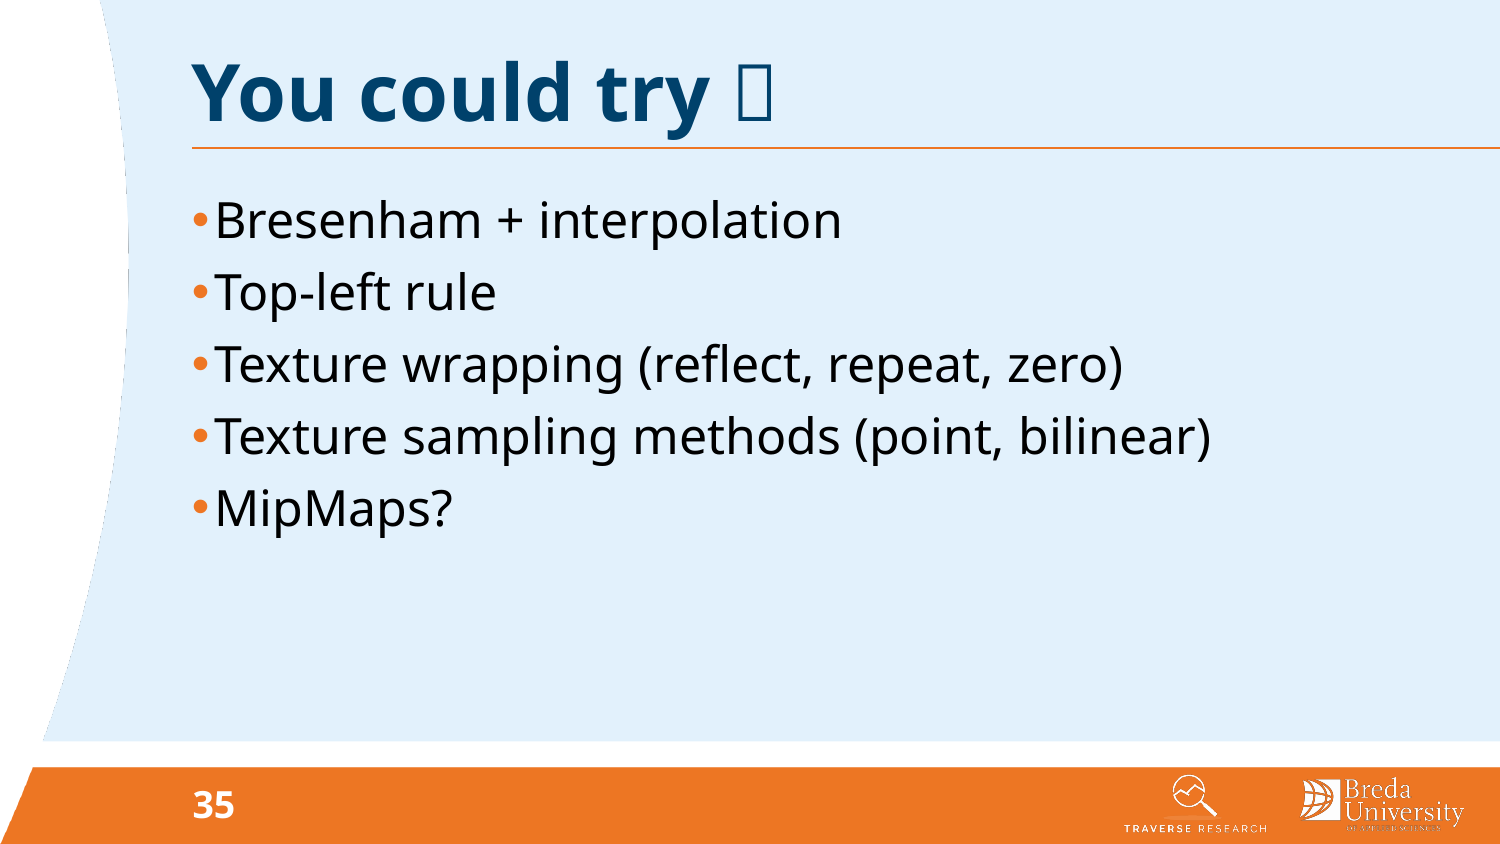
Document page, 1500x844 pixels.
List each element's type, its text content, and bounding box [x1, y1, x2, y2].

slide_number 35 [177, 773, 351, 819]
title You could try 🔬 [191, 3, 1341, 138]
picture [0, 0, 1500, 844]
list Bresenham + interpolation Top-left rule Texture wrapping (reflect, repeat, zero) Texture sampling methods (point, bilinear) MipMaps? [191, 176, 1341, 741]
